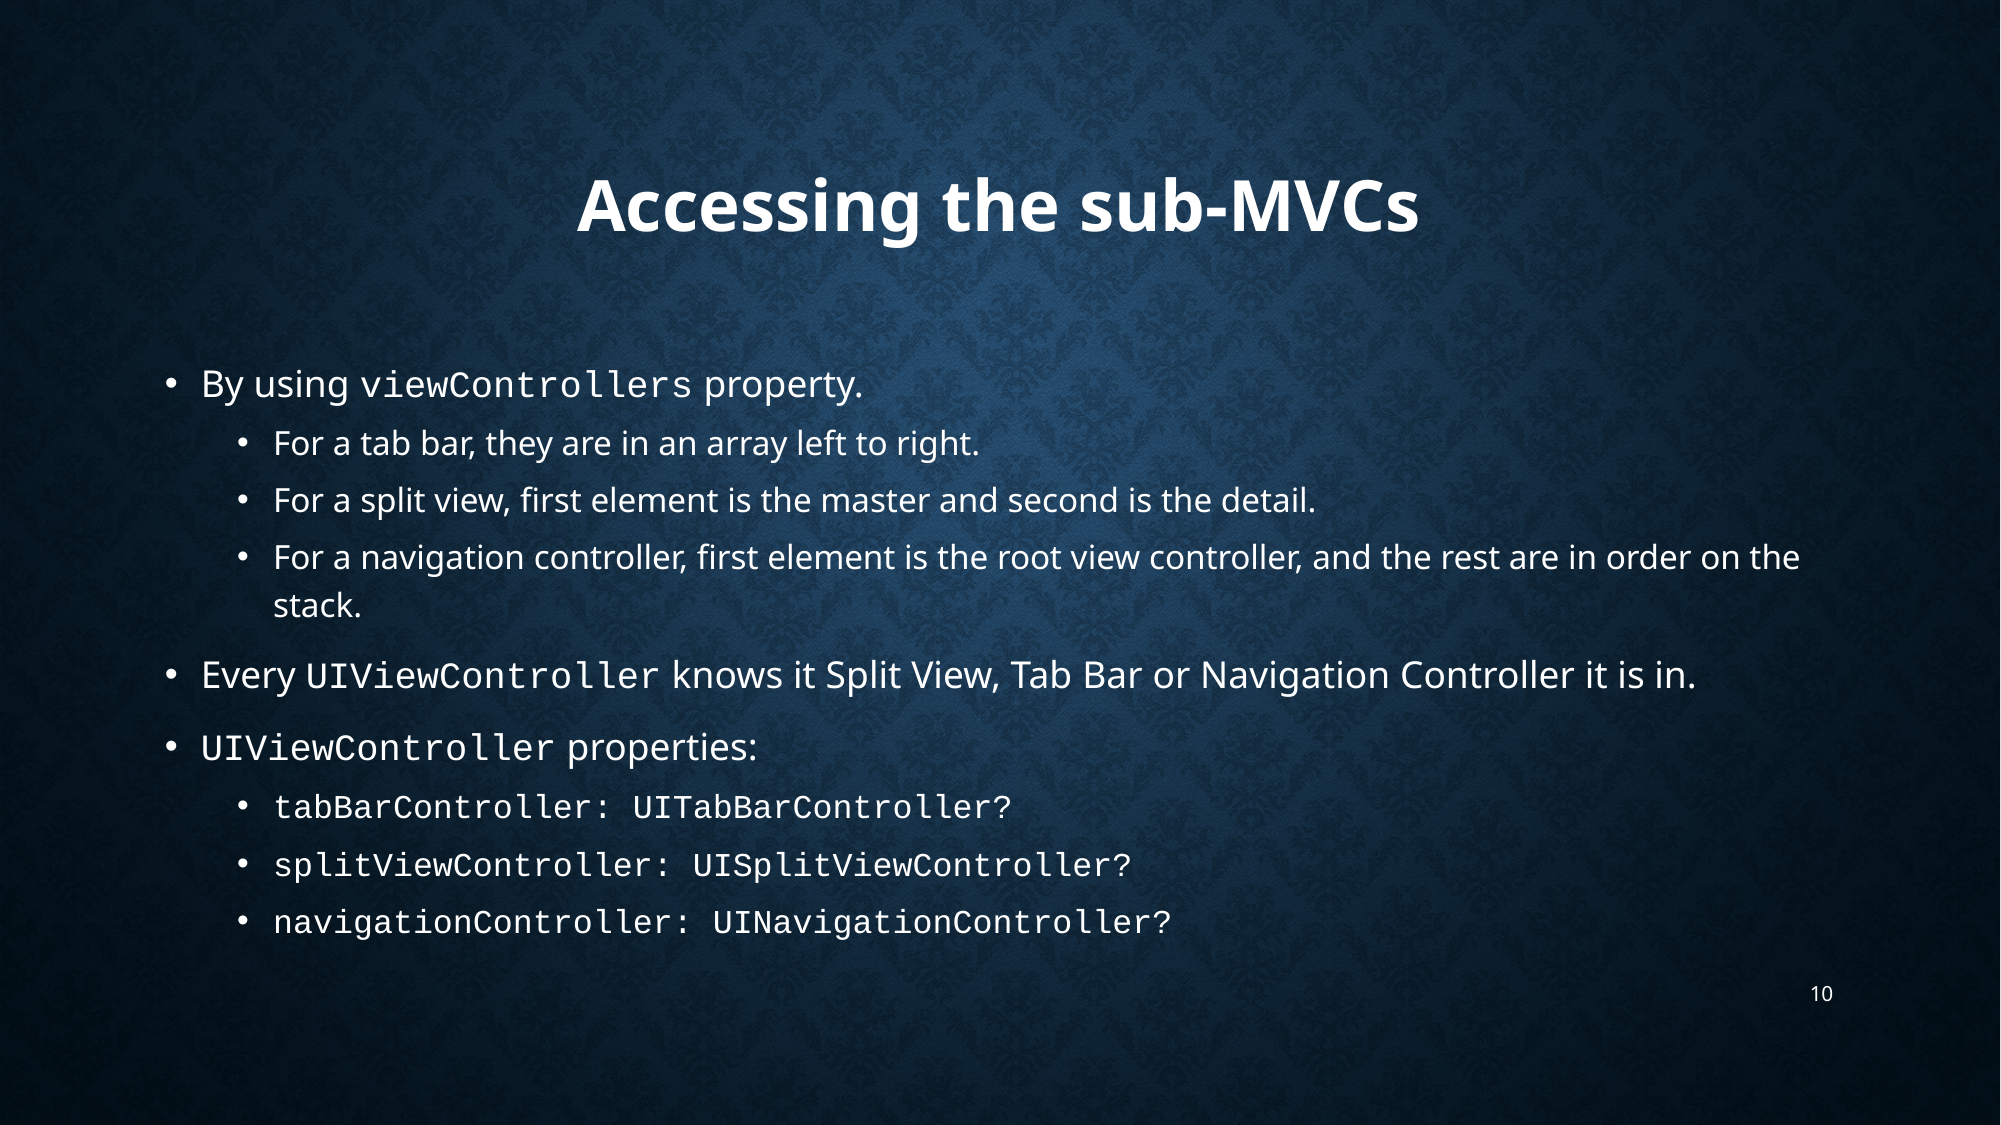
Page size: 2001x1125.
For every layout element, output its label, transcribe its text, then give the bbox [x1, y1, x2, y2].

slide_number 10 [1724, 965, 1849, 1025]
list By using viewControllers property. For a tab bar, they are in an array left to right. For a split view, first element is the master and second is the detail. For a navigation controller, first element is the root view controller, and the rest are in order on the stack. Every UIViewController knows it Split View, Tab Bar or Navigation Controller it is in. UIViewController properties: tabBarController: UITabBarController? splitViewController: UISplitViewController? navigationController: UINavigationController? [149, 343, 1849, 950]
title Accessing the sub-MVCs [149, 99, 1849, 318]
